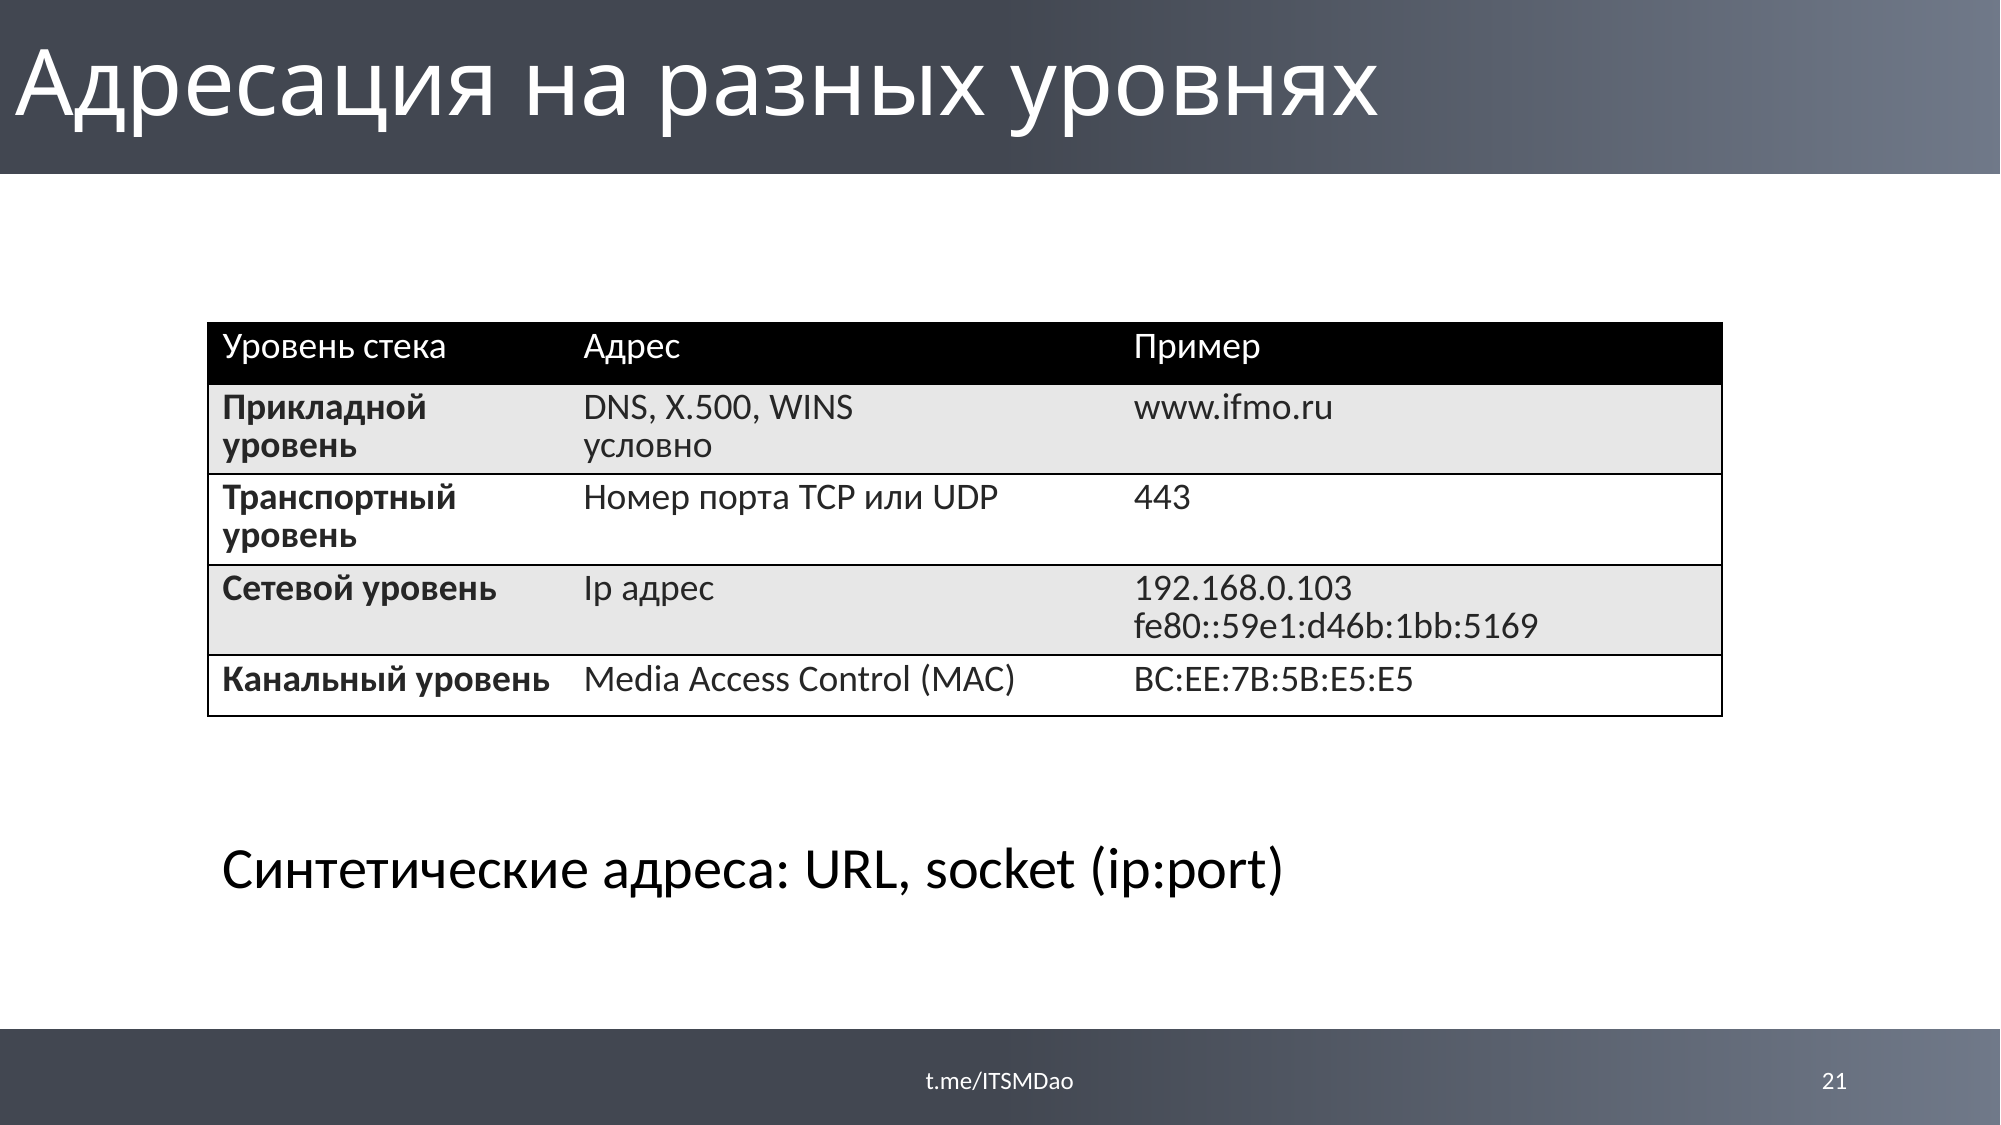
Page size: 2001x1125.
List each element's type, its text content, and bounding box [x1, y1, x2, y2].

text_box Синтетические адреса: URL, socket (ip:port) [207, 822, 1561, 908]
table_cell Сетевой уровень [209, 566, 569, 654]
table_cell Транспортный уровень [209, 475, 569, 564]
table_cell 443 [1119, 475, 1721, 564]
title Адресация на разных уровнях [0, 0, 2000, 174]
footer t.me/ITSMDao [662, 1049, 1338, 1110]
table_cell 192.168.0.103 fe80::59e1:d46b:1bb:5169 [1119, 566, 1721, 654]
table_cell Ip адрес [569, 566, 1119, 654]
table_cell www.ifmo.ru [1119, 385, 1721, 473]
table_cell Прикладной уровень [209, 385, 569, 473]
table_header Адрес [569, 324, 1119, 383]
table_cell DNS, X.500, WINS условно [569, 385, 1119, 473]
table_header Уровень стека [209, 324, 569, 383]
slide_number 21 [1412, 1049, 1863, 1110]
table_cell Media Access Control (MAC) [569, 656, 1119, 715]
table_cell BC:EE:7B:5B:E5:E5 [1119, 656, 1721, 715]
table_cell Канальный уровень [209, 656, 569, 715]
table_header Пример [1119, 324, 1721, 383]
table_cell Номер порта TCP или UDP [569, 475, 1119, 564]
